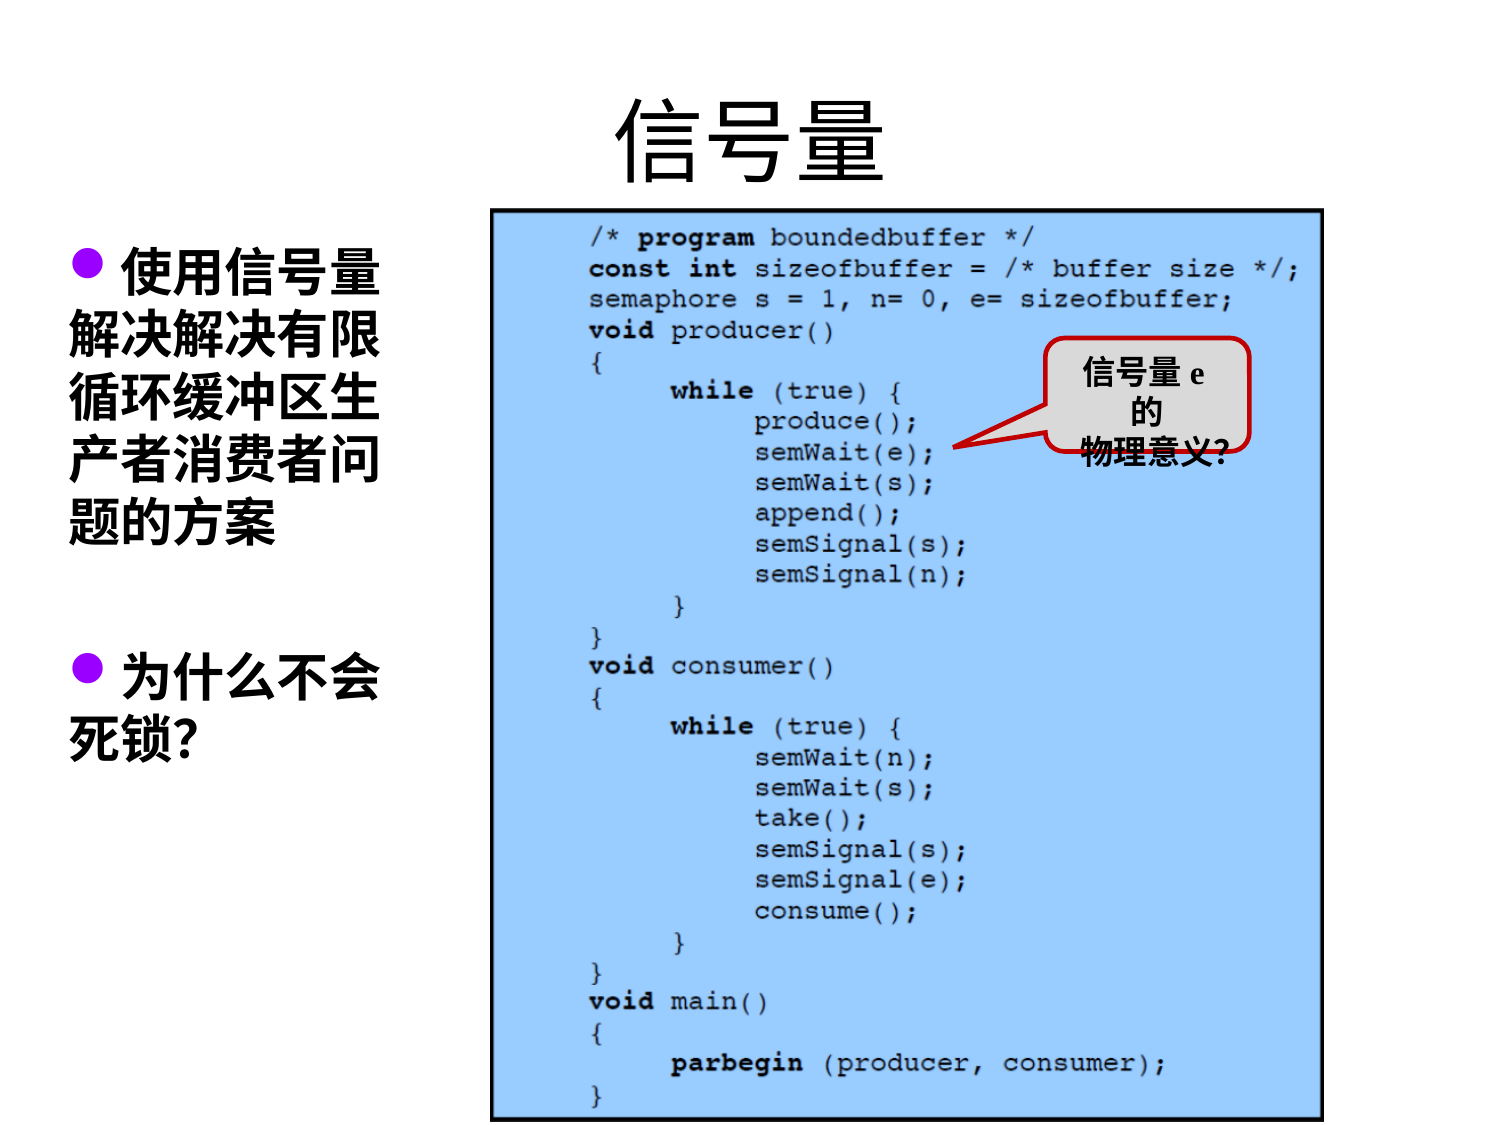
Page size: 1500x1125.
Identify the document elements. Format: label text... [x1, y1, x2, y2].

picture [489, 207, 1325, 1122]
list 使用信号量解决解决有限循环缓冲区生产者消费者问题的方案 为什么不会死锁？ [53, 231, 436, 1049]
title 信号量 [75, 45, 1425, 233]
